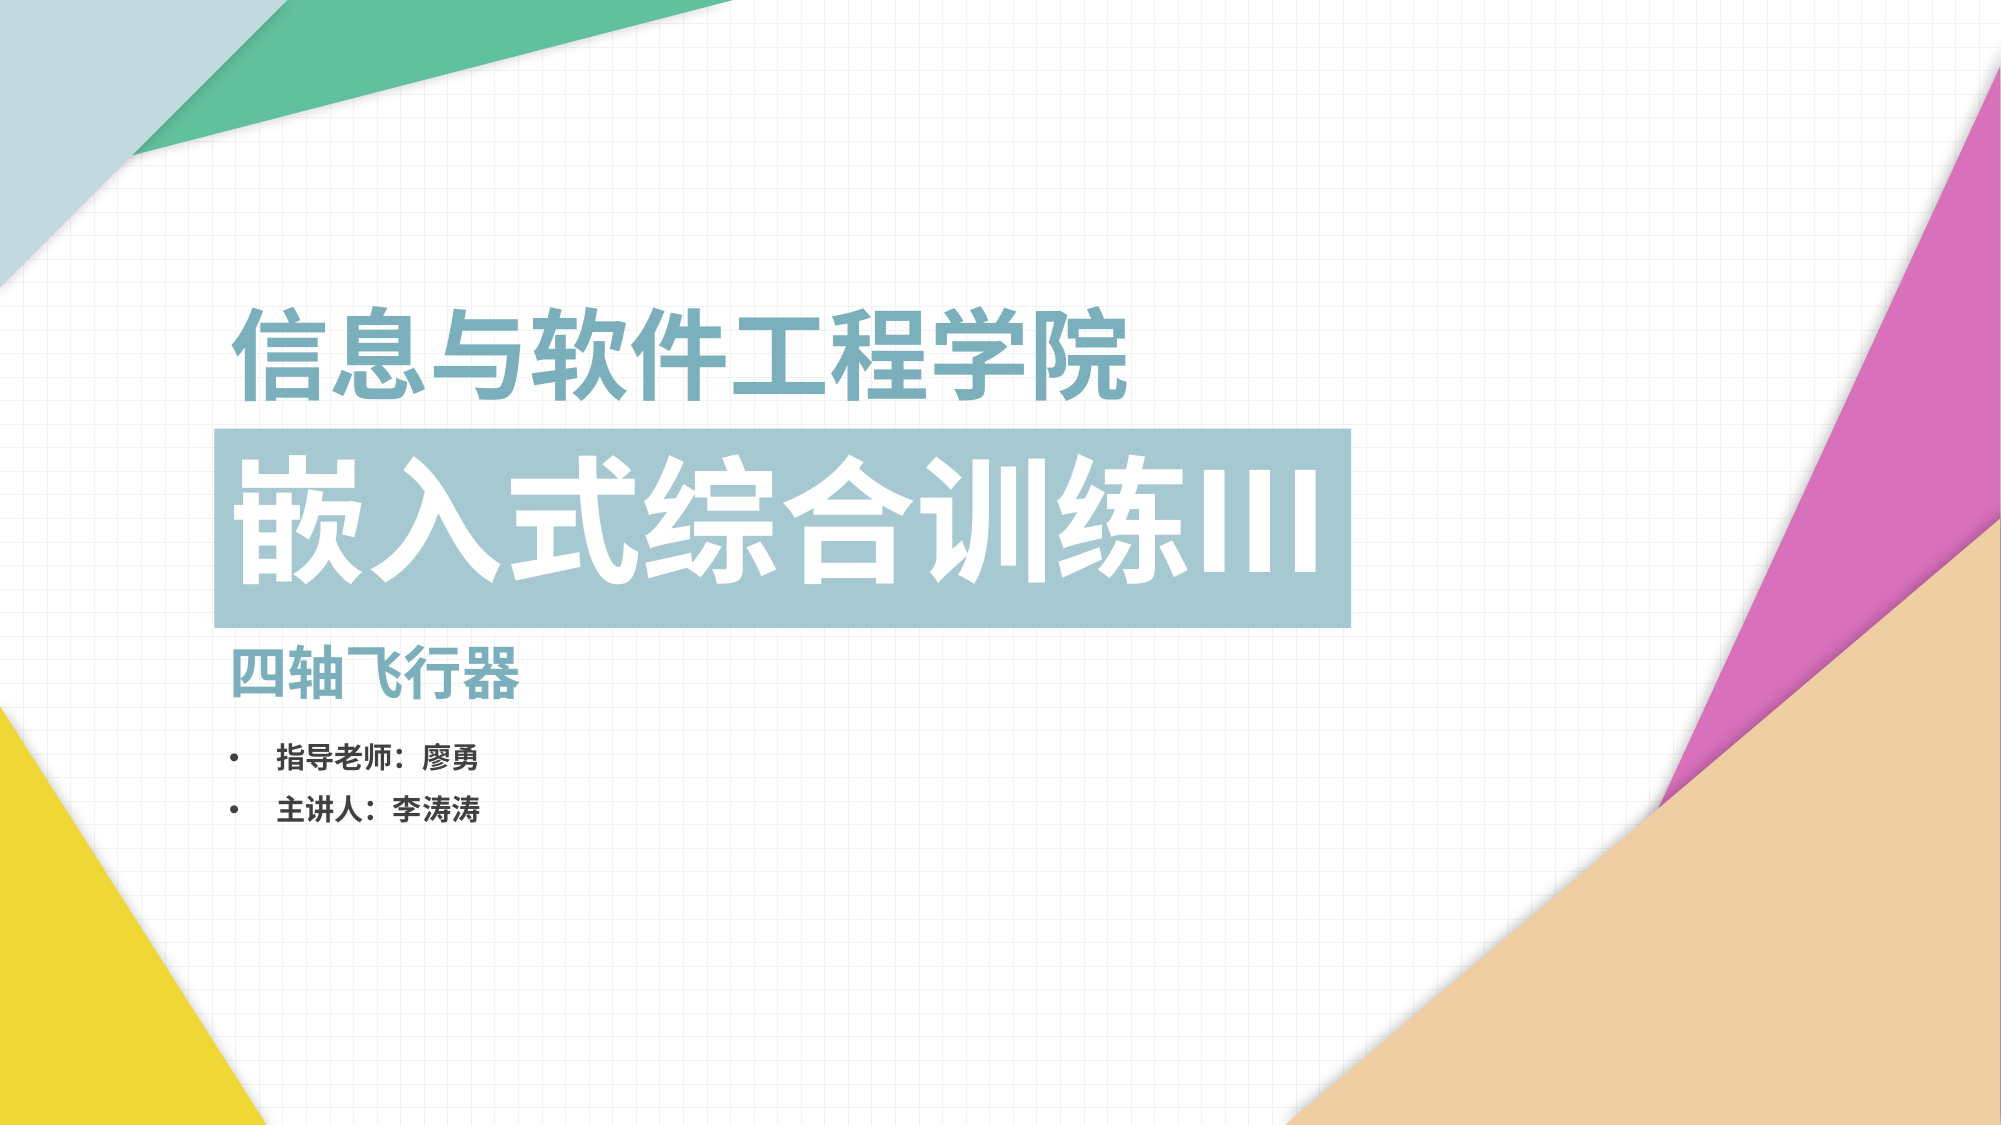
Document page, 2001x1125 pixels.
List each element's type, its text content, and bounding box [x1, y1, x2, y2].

list 嵌入式综合训练Ⅲ [214, 428, 1352, 627]
list 指导老师：廖勇 主讲人：李涛涛 [214, 735, 1053, 856]
list 四轴飞行器 [214, 627, 1379, 723]
list 信息与软件工程学院 [214, 291, 1149, 428]
